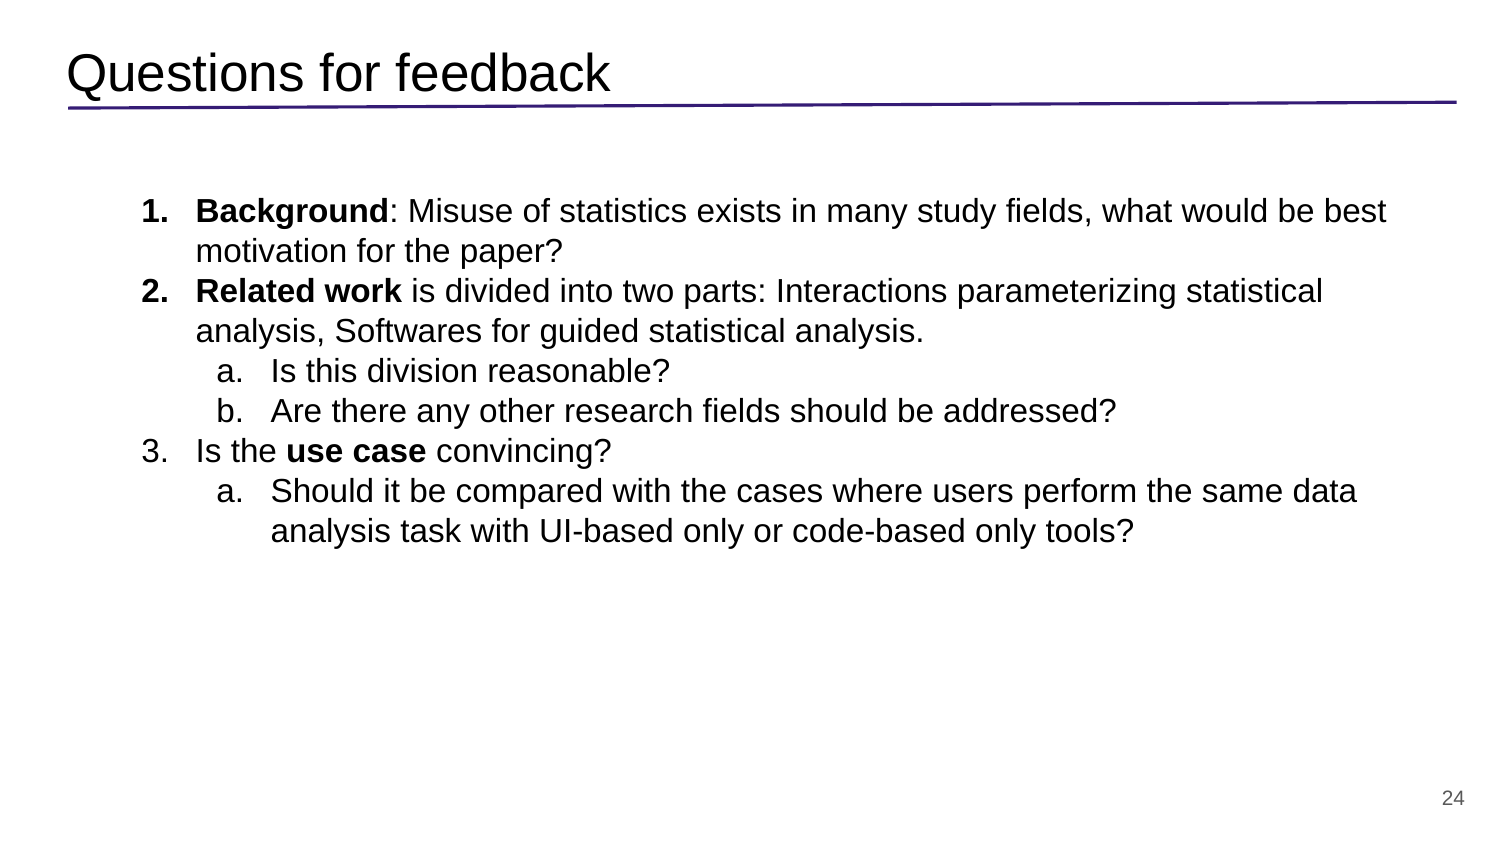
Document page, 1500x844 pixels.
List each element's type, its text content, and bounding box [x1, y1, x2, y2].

title Questions for feedback [51, 23, 1449, 117]
text_box Background: Misuse of statistics exists in many study fields, what would be best motivation for the paper? Related work is divided into two parts: Interactions parameterizing statistical analysis, Softwares for guided statistical analysis. Is this division reasonable? Are there any other research fields should be addressed? Is the use case convincing? Should it be compared with the cases where users perform the same data analysis task with UI-based only or code-based only tools? [105, 129, 1412, 564]
slide_number 24 [1389, 764, 1480, 830]
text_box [67, 102, 1457, 109]
